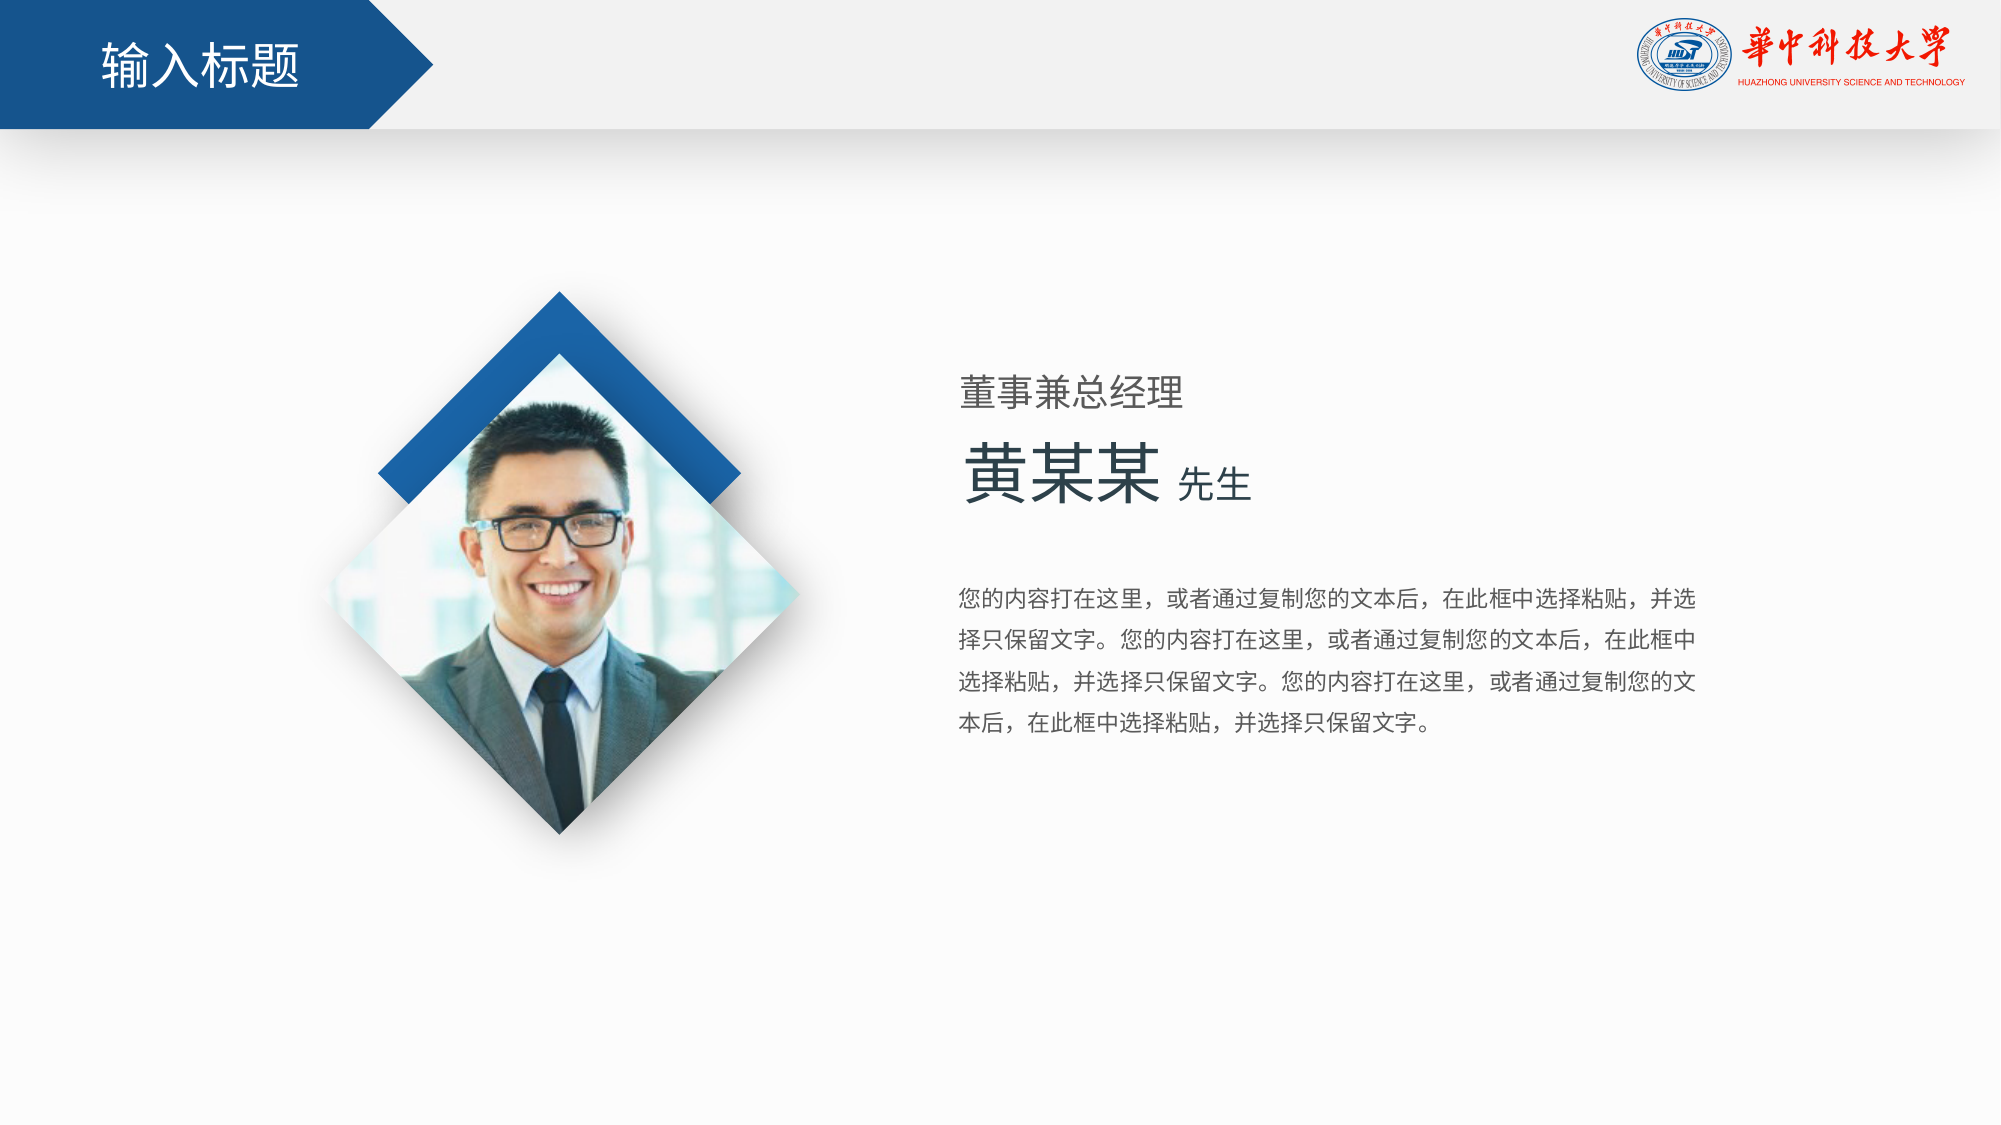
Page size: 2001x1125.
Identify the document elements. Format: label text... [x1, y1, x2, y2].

picture [1637, 18, 1965, 91]
text_box 您的内容打在这里，或者通过复制您的文本后，在此框中选择粘贴，并选择只保留文字。您的内容打在这里，或者通过复制您的文本后，在此框中选择粘贴，并选择只保留文字。您的内容打在这里，或者通过复制您的文本后，在此框中选择粘贴，并选择只保留文字。 [958, 571, 1697, 736]
text_box 黄某某 先生 [962, 431, 1254, 512]
text_box [318, 353, 801, 835]
text_box [377, 291, 742, 497]
text_box 输入标题 [0, 0, 435, 131]
text_box 董事兼总经理 [959, 368, 1185, 414]
